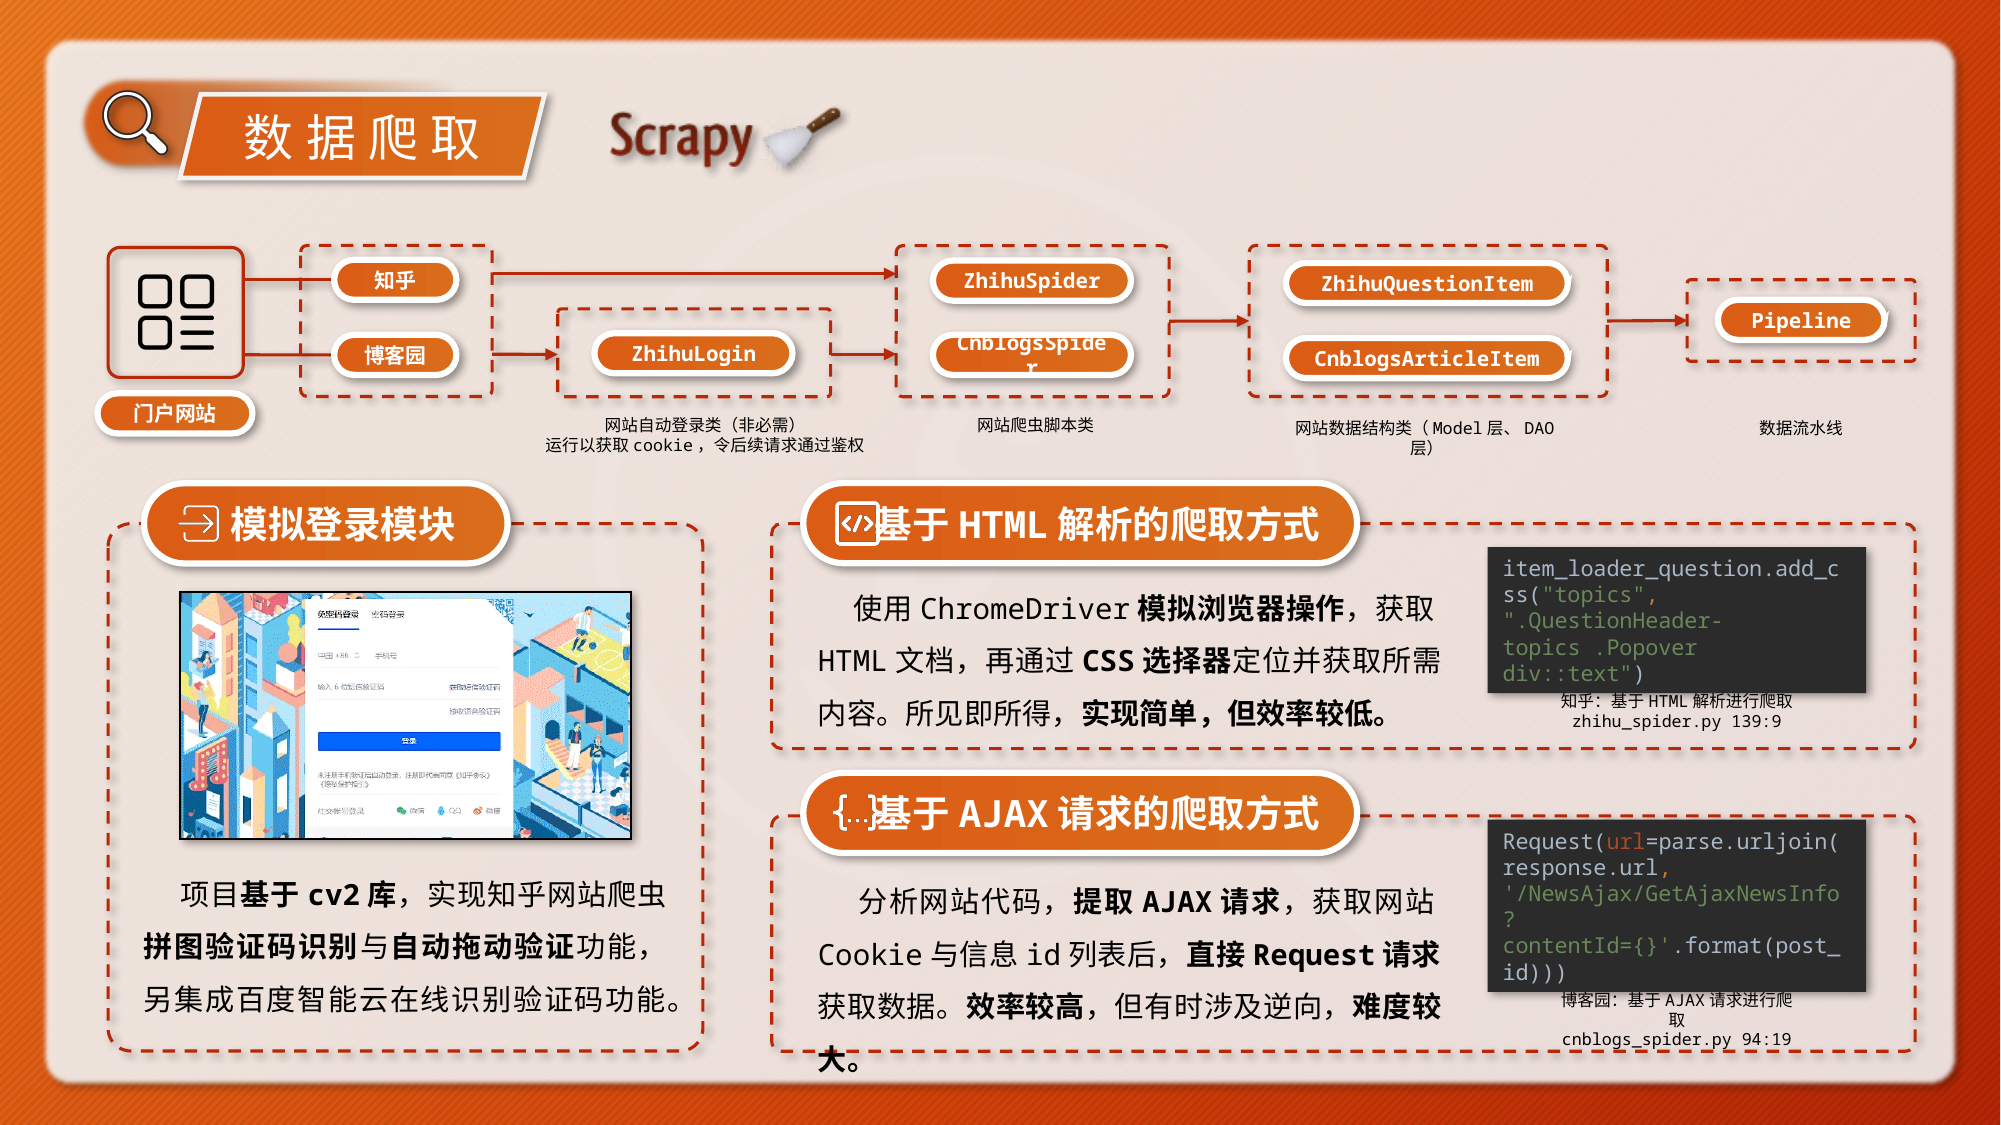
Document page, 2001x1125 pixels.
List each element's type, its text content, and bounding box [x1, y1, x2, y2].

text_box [79, 76, 545, 178]
text_box 网站爬虫脚本类 [936, 407, 1135, 443]
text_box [803, 482, 1358, 564]
text_box [895, 244, 1171, 398]
picture [0, 0, 2001, 1125]
text_box [299, 244, 494, 398]
text_box item_loader_question.add_css("topics", ".QuestionHeader-topics .Popover div::text") [1487, 547, 1867, 694]
text_box 数据流水线 [1730, 410, 1872, 445]
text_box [144, 483, 508, 564]
text_box 博客园：基于AJAX请求进行爬取 cnblogs_spider.py 94:19 [1538, 981, 1816, 1057]
text_box [556, 307, 832, 398]
text_box [770, 814, 821, 1053]
text_box 知乎：基于HTML解析进行爬取 zhihu_spider.py 139:9 [1538, 683, 1816, 738]
text_box 分析网站代码，提取AJAX请求，获取网站Cookie与信息id列表后，直接Request请求获取数据。效率较高，但有时涉及逆向，难度较大。 [803, 858, 1457, 1084]
text_box 项目基于cv2库，实现知乎网站爬虫拼图验证码识别与自动拖动验证功能，另集成百度智能云在线识别验证码功能。 [128, 851, 683, 1024]
text_box [107, 522, 704, 1053]
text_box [97, 247, 253, 434]
text_box 网站自动登录类（非必需） 运行以获取cookie，令后续请求通过鉴权 [513, 407, 897, 463]
text_box Request(url=parse.urljoin(response.url, '/NewsAjax/GetAjaxNewsInfo?contentId={}'.format(post_id))) [1487, 819, 1867, 992]
text_box [1348, 814, 1917, 1053]
text_box [770, 522, 1917, 750]
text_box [803, 772, 1358, 854]
text_box 网站数据结构类（Model层、DAO层） [1269, 410, 1585, 466]
text_box 使用ChromeDriver模拟浏览器操作，获取HTML文档，再通过CSS选择器定位并获取所需内容。所见即所得，实现简单，但效率较低。 [803, 565, 1457, 738]
text_box [1686, 278, 1917, 363]
text_box [1248, 244, 1609, 398]
